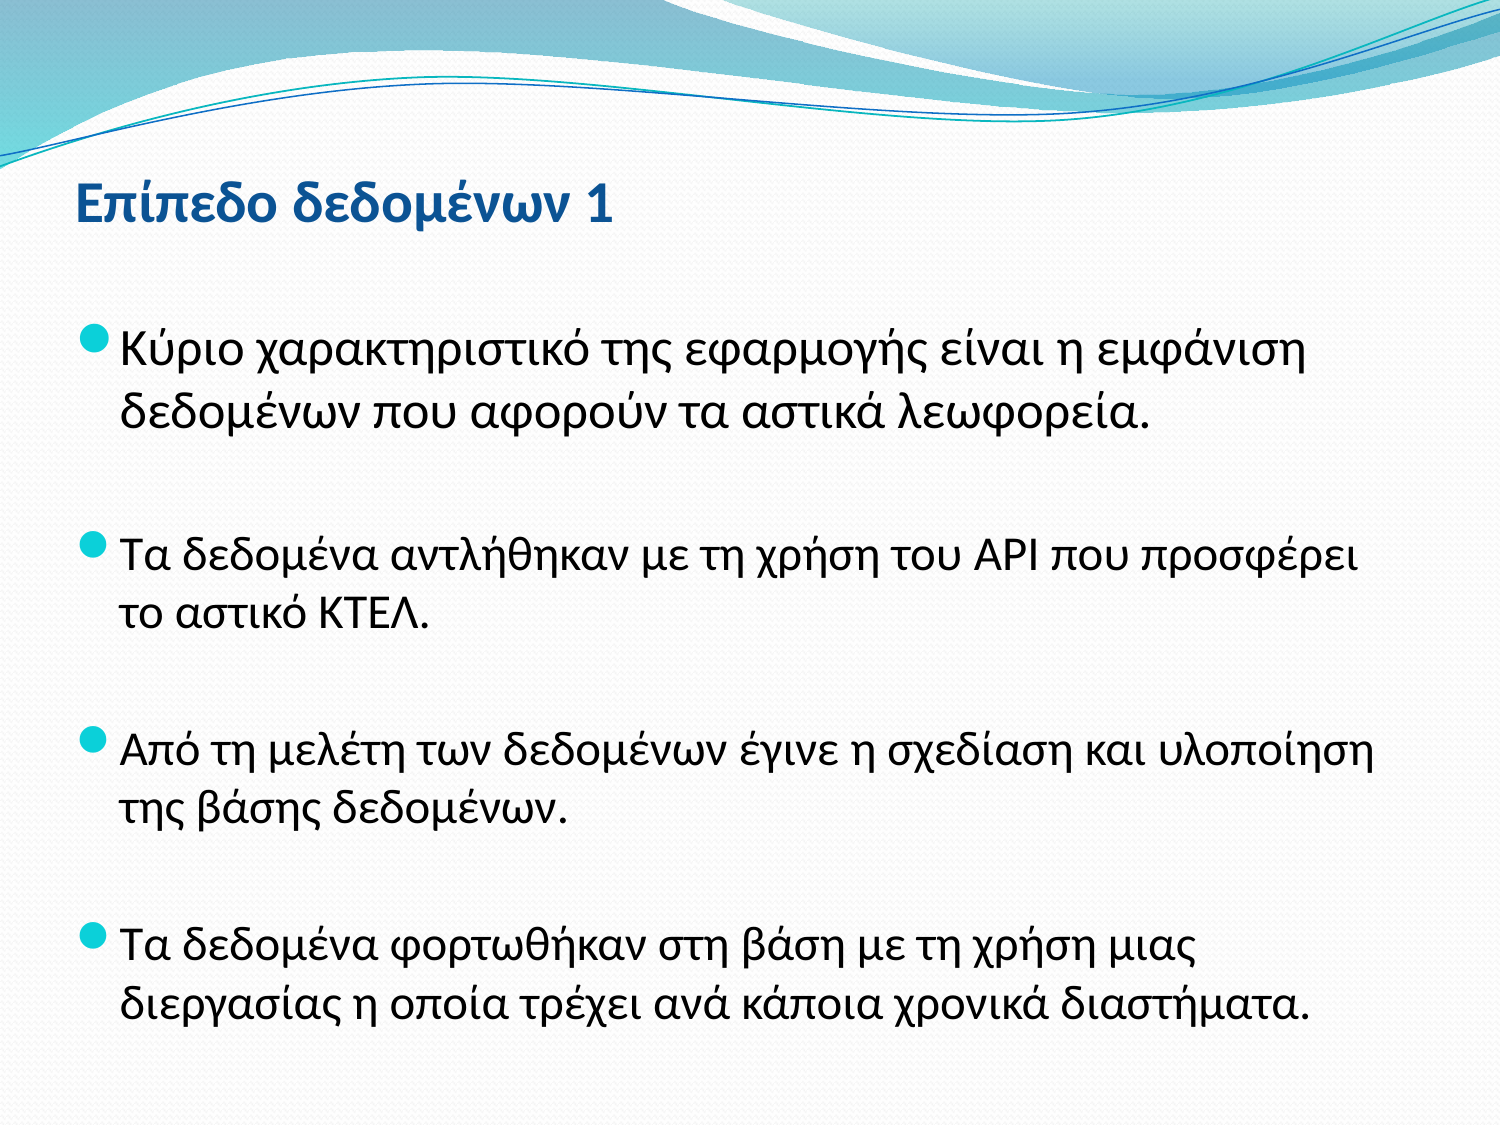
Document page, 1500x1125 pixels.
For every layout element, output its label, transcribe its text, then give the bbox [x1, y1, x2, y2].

title Επίπεδο δεδομένων 1 [75, 155, 1425, 306]
list Κύριο χαρακτηριστικό της εφαρμογής είναι η εμφάνιση δεδομένων που αφορούν τα αστικά λεωφορεία. Τα δεδομένα αντλήθηκαν με τη χρήση του API που προσφέρει το αστικό ΚΤΕΛ. Από τη μελέτη των δεδομένων έγινε η σχεδίαση και υλοποίηση της βάσης δεδομένων. Τα δεδομένα φορτωθήκαν στη βάση με τη χρήση μιας διεργασίας η οποία τρέχει ανά κάποια χρονικά διαστήματα. [61, 305, 1412, 1050]
